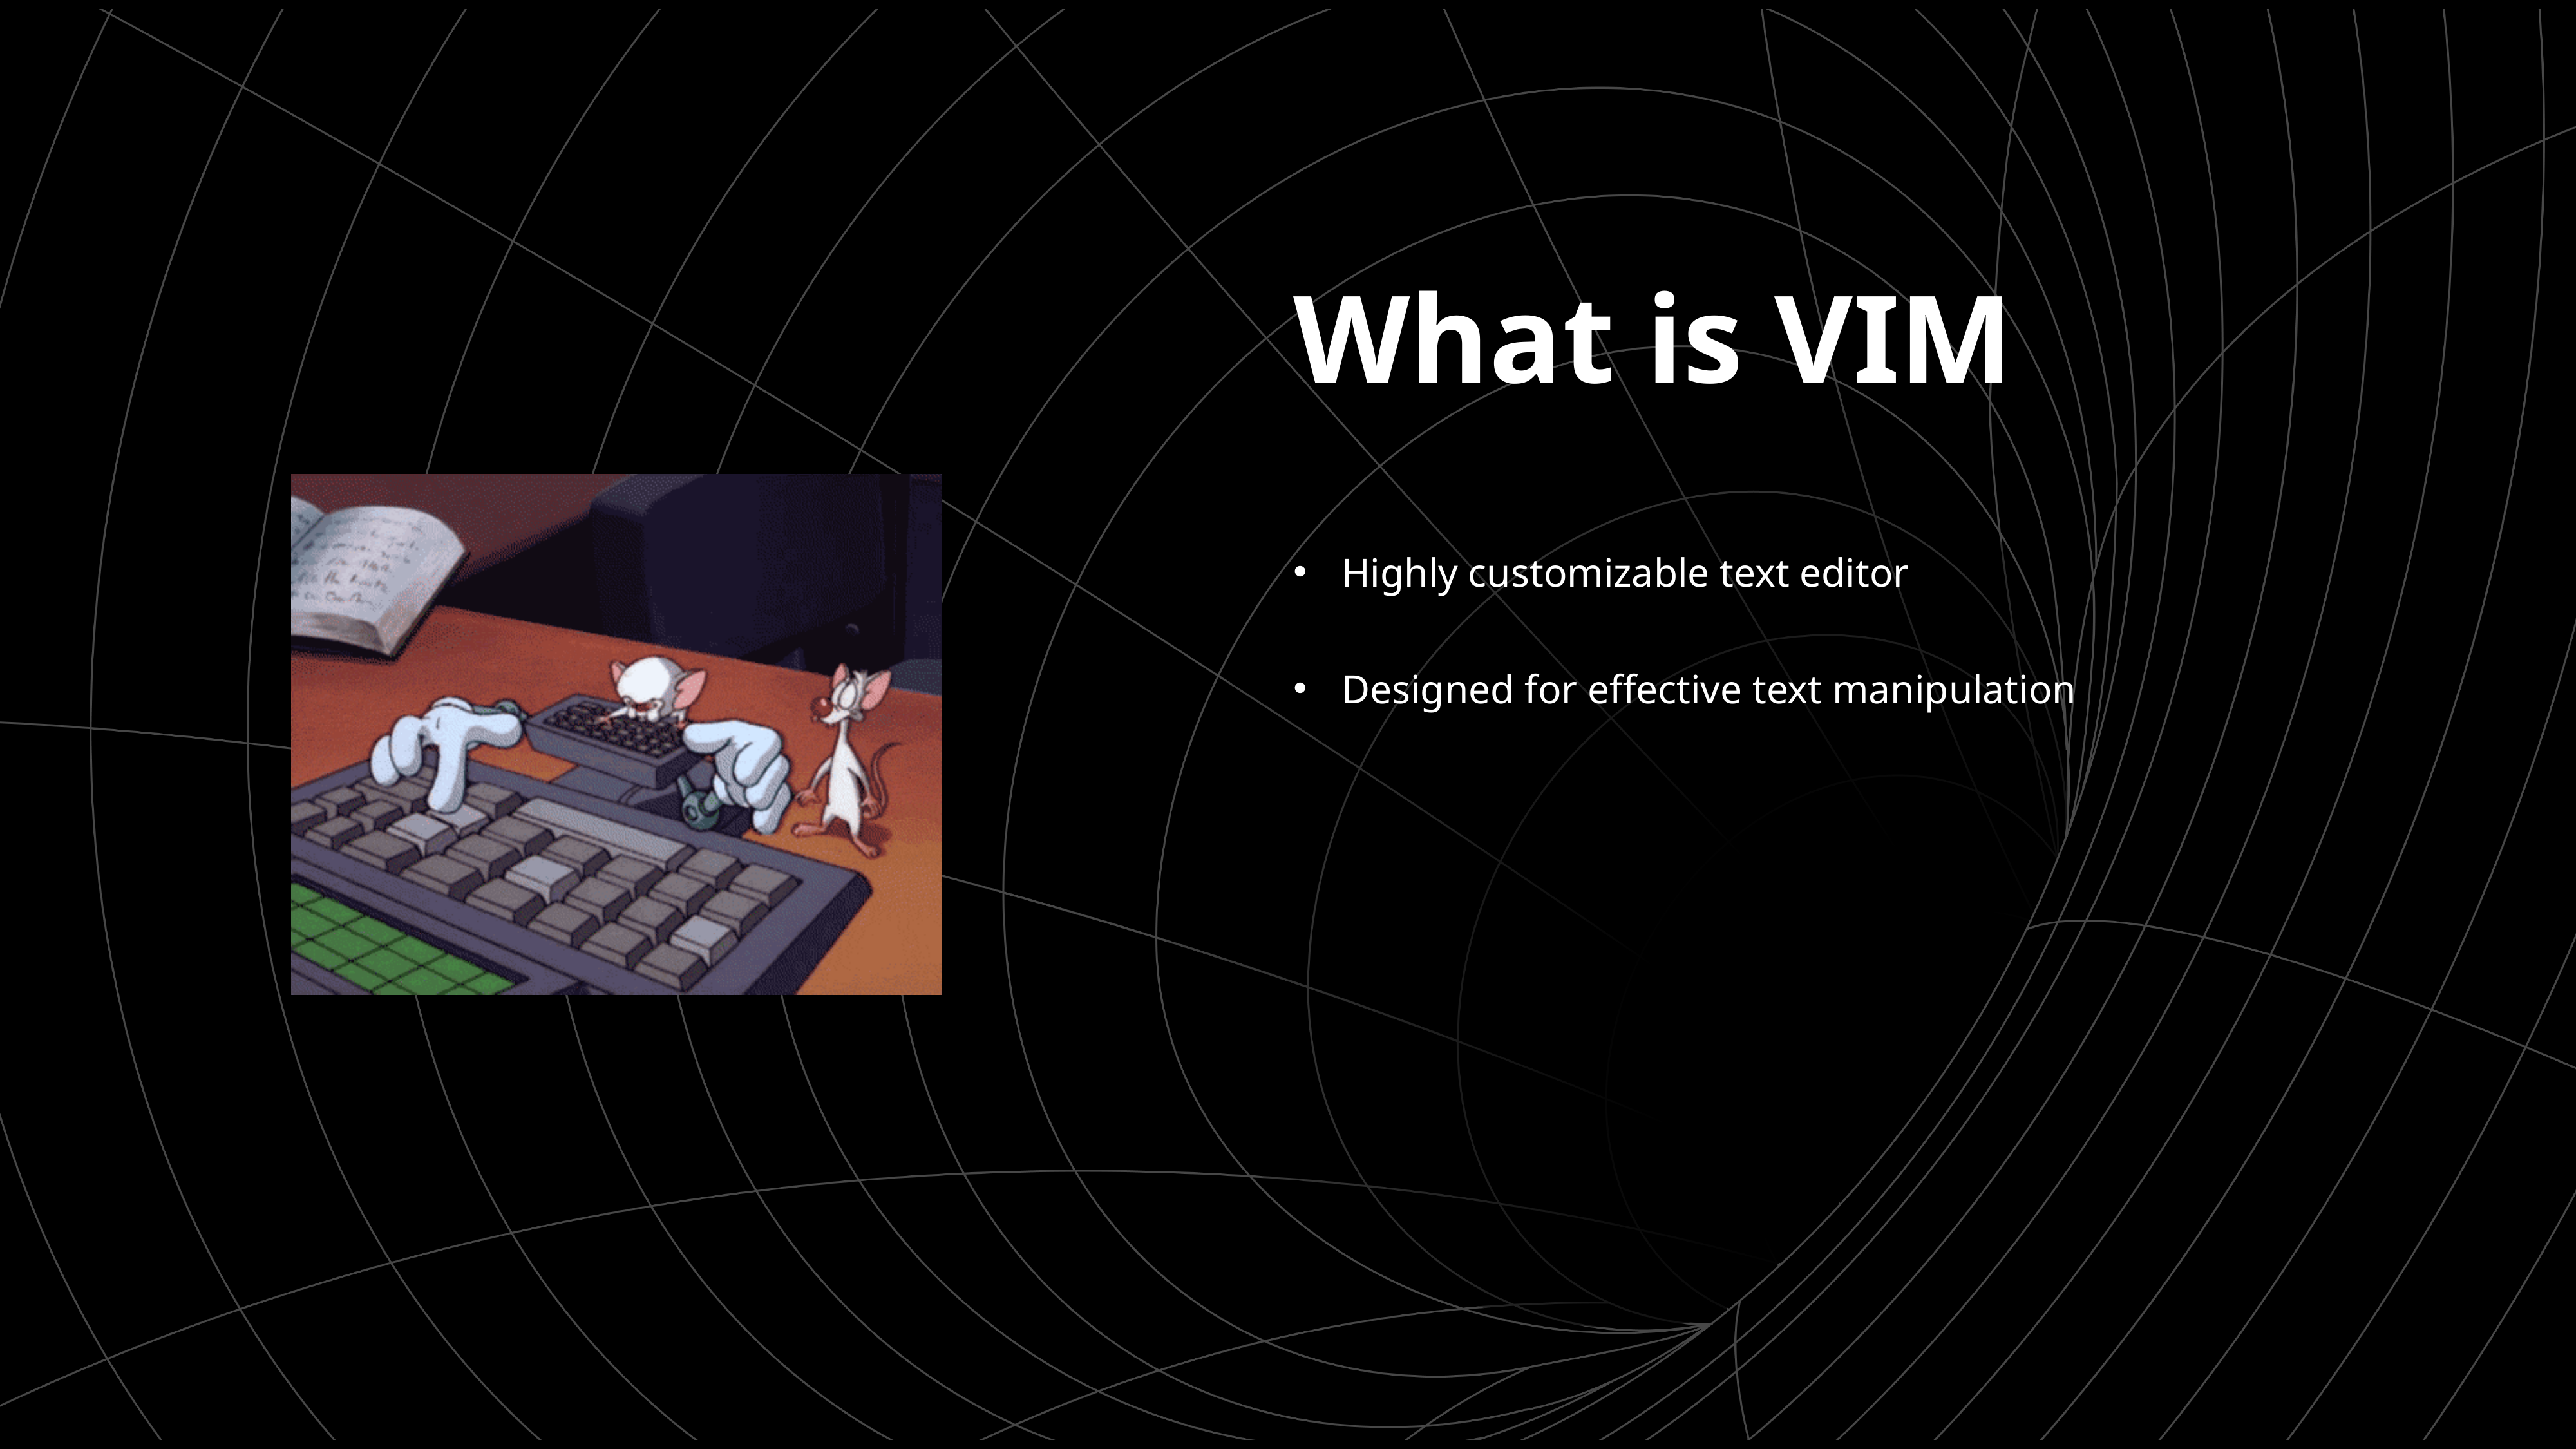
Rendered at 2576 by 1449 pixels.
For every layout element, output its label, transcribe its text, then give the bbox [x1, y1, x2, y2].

picture [0, 9, 2576, 1440]
text_box Highly customizable text editor Designed for effective text manipulation [1287, 519, 2387, 750]
text_box What is VIM [1288, 237, 2056, 432]
